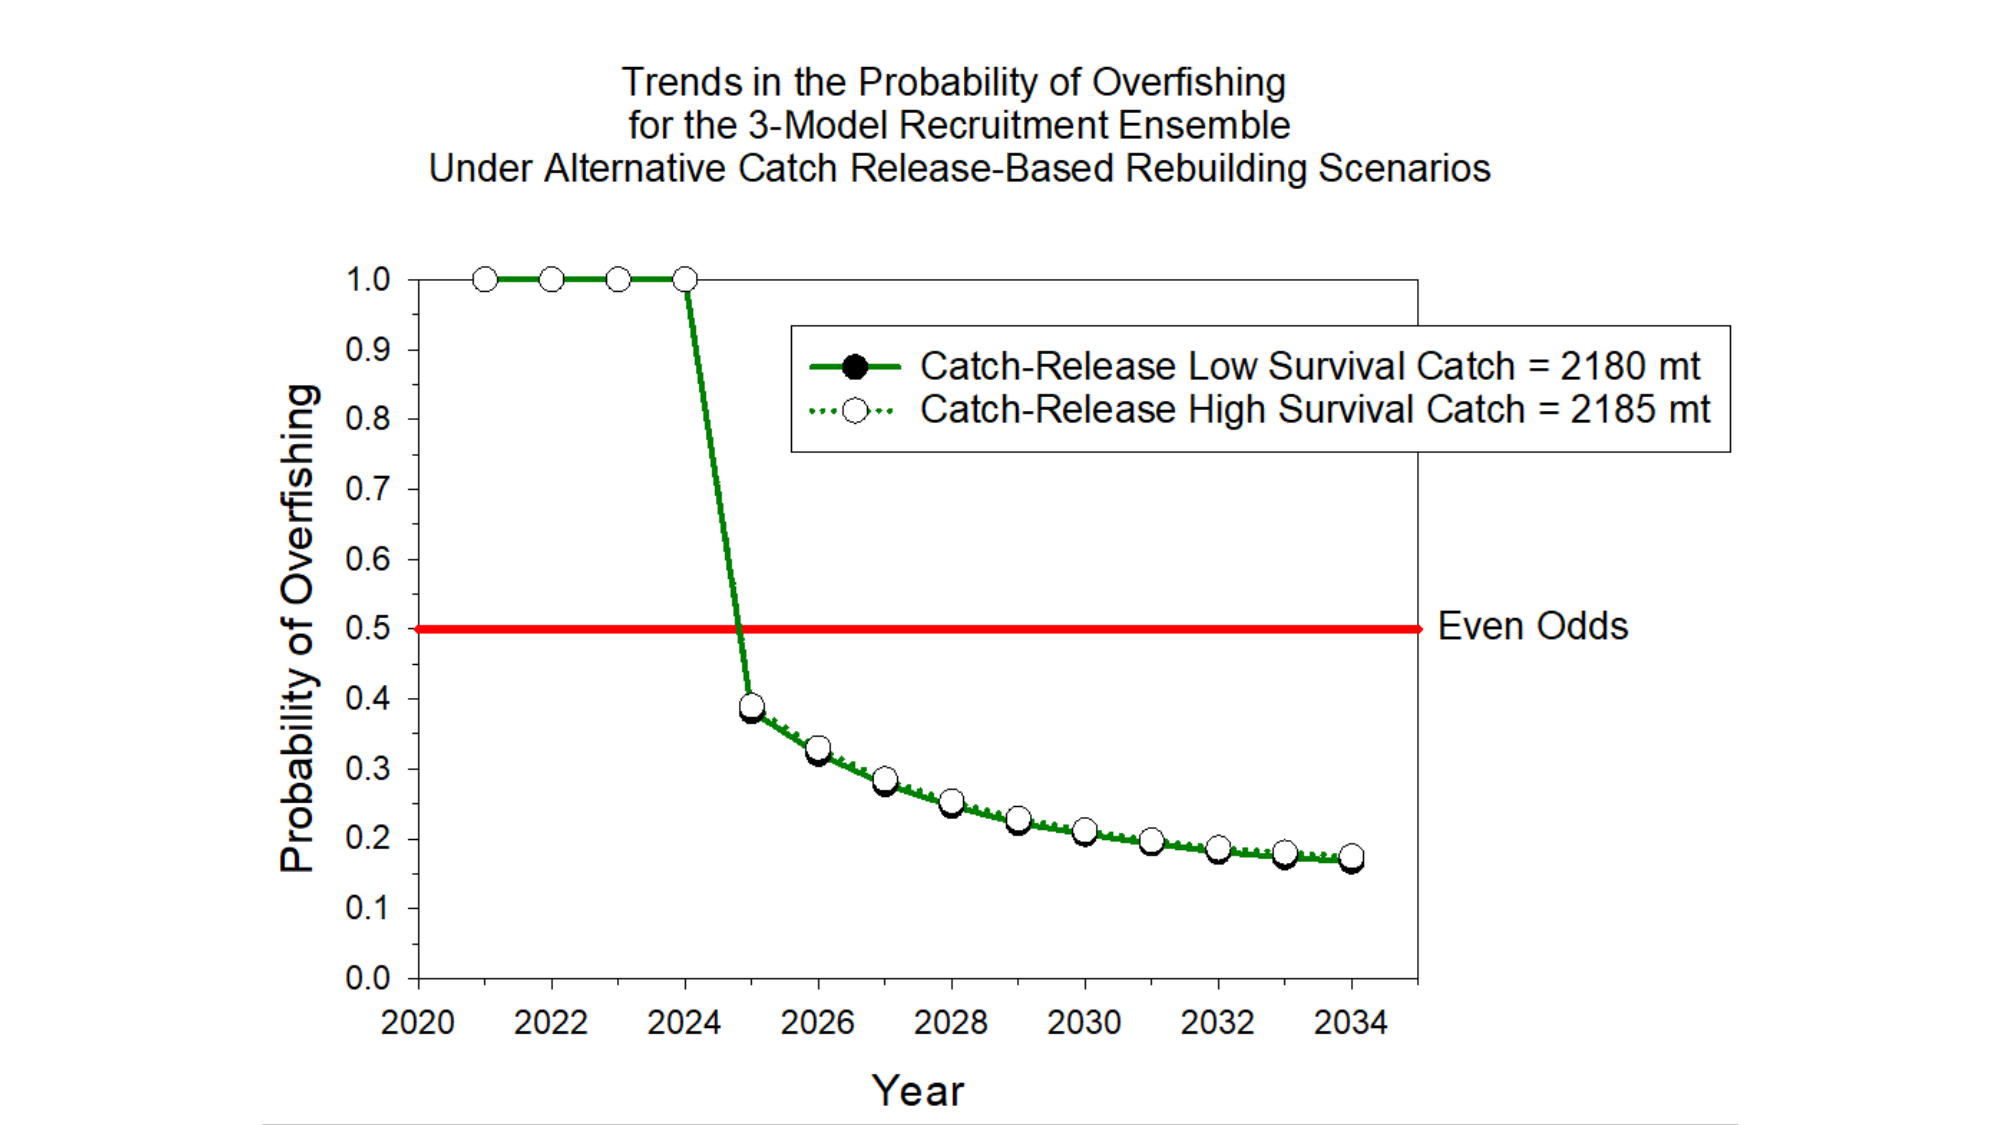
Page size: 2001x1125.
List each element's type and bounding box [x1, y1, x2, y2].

picture [260, 56, 1739, 1125]
